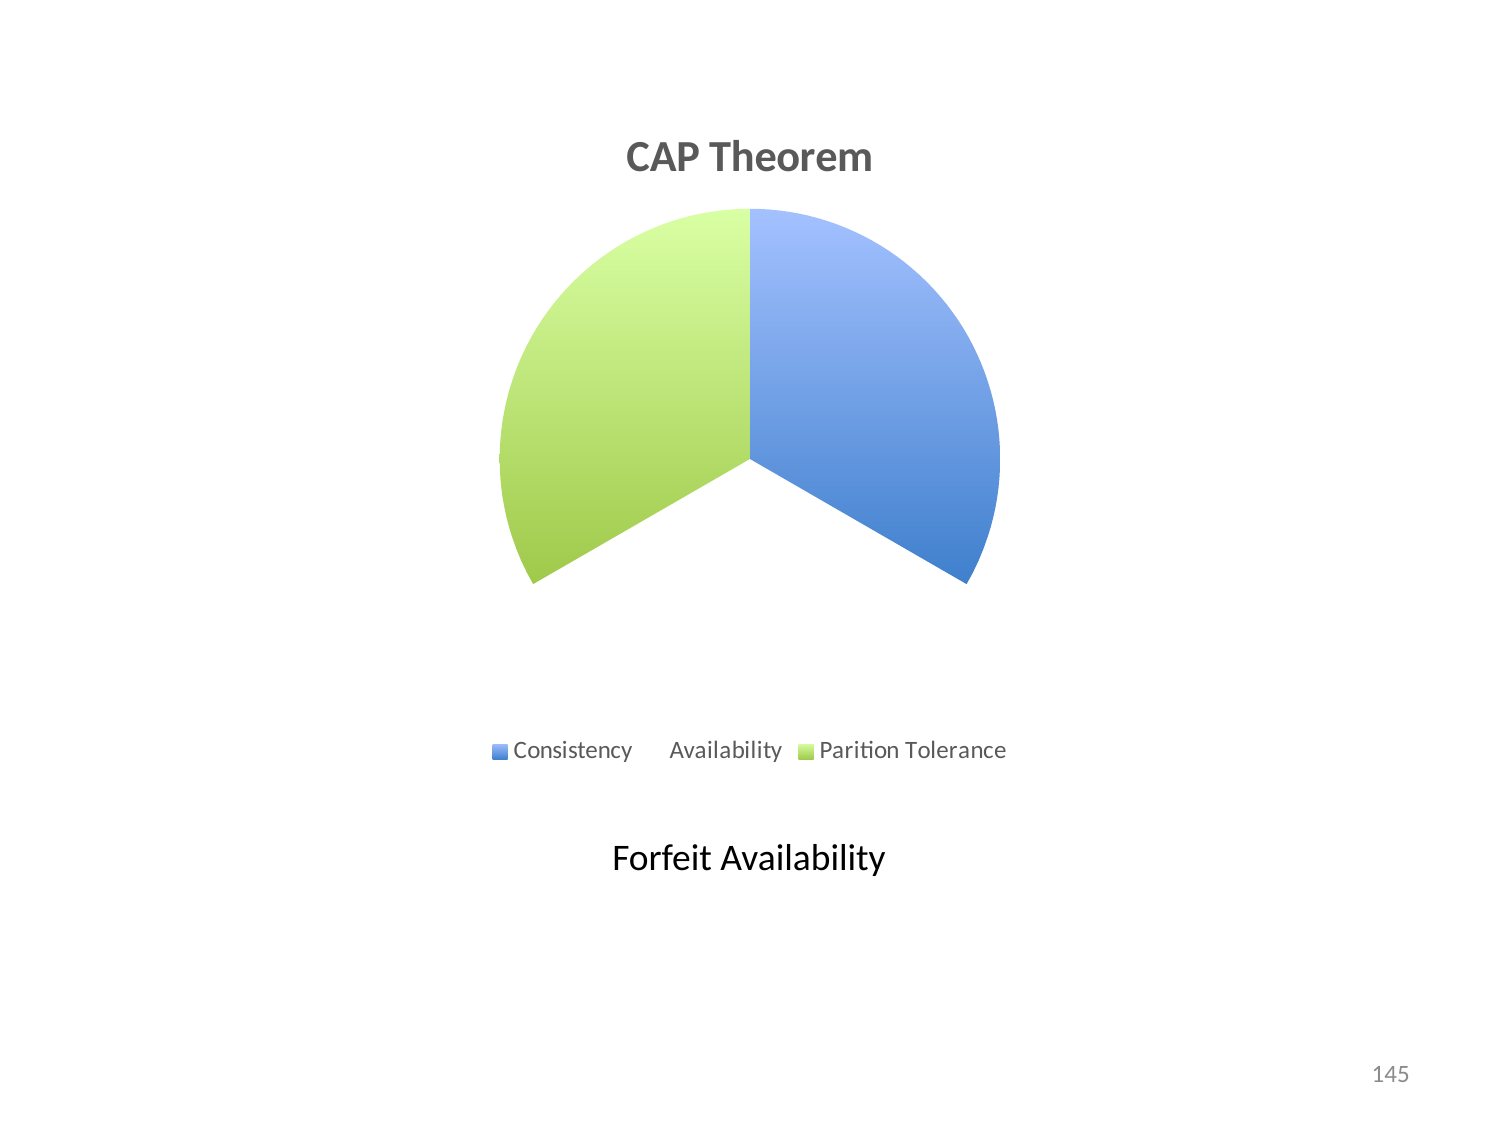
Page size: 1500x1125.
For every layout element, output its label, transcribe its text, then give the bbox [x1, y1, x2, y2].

chart [249, 103, 1251, 771]
text_box Forfeit Availability [273, 825, 1225, 886]
slide_number 145 [1074, 1042, 1425, 1103]
